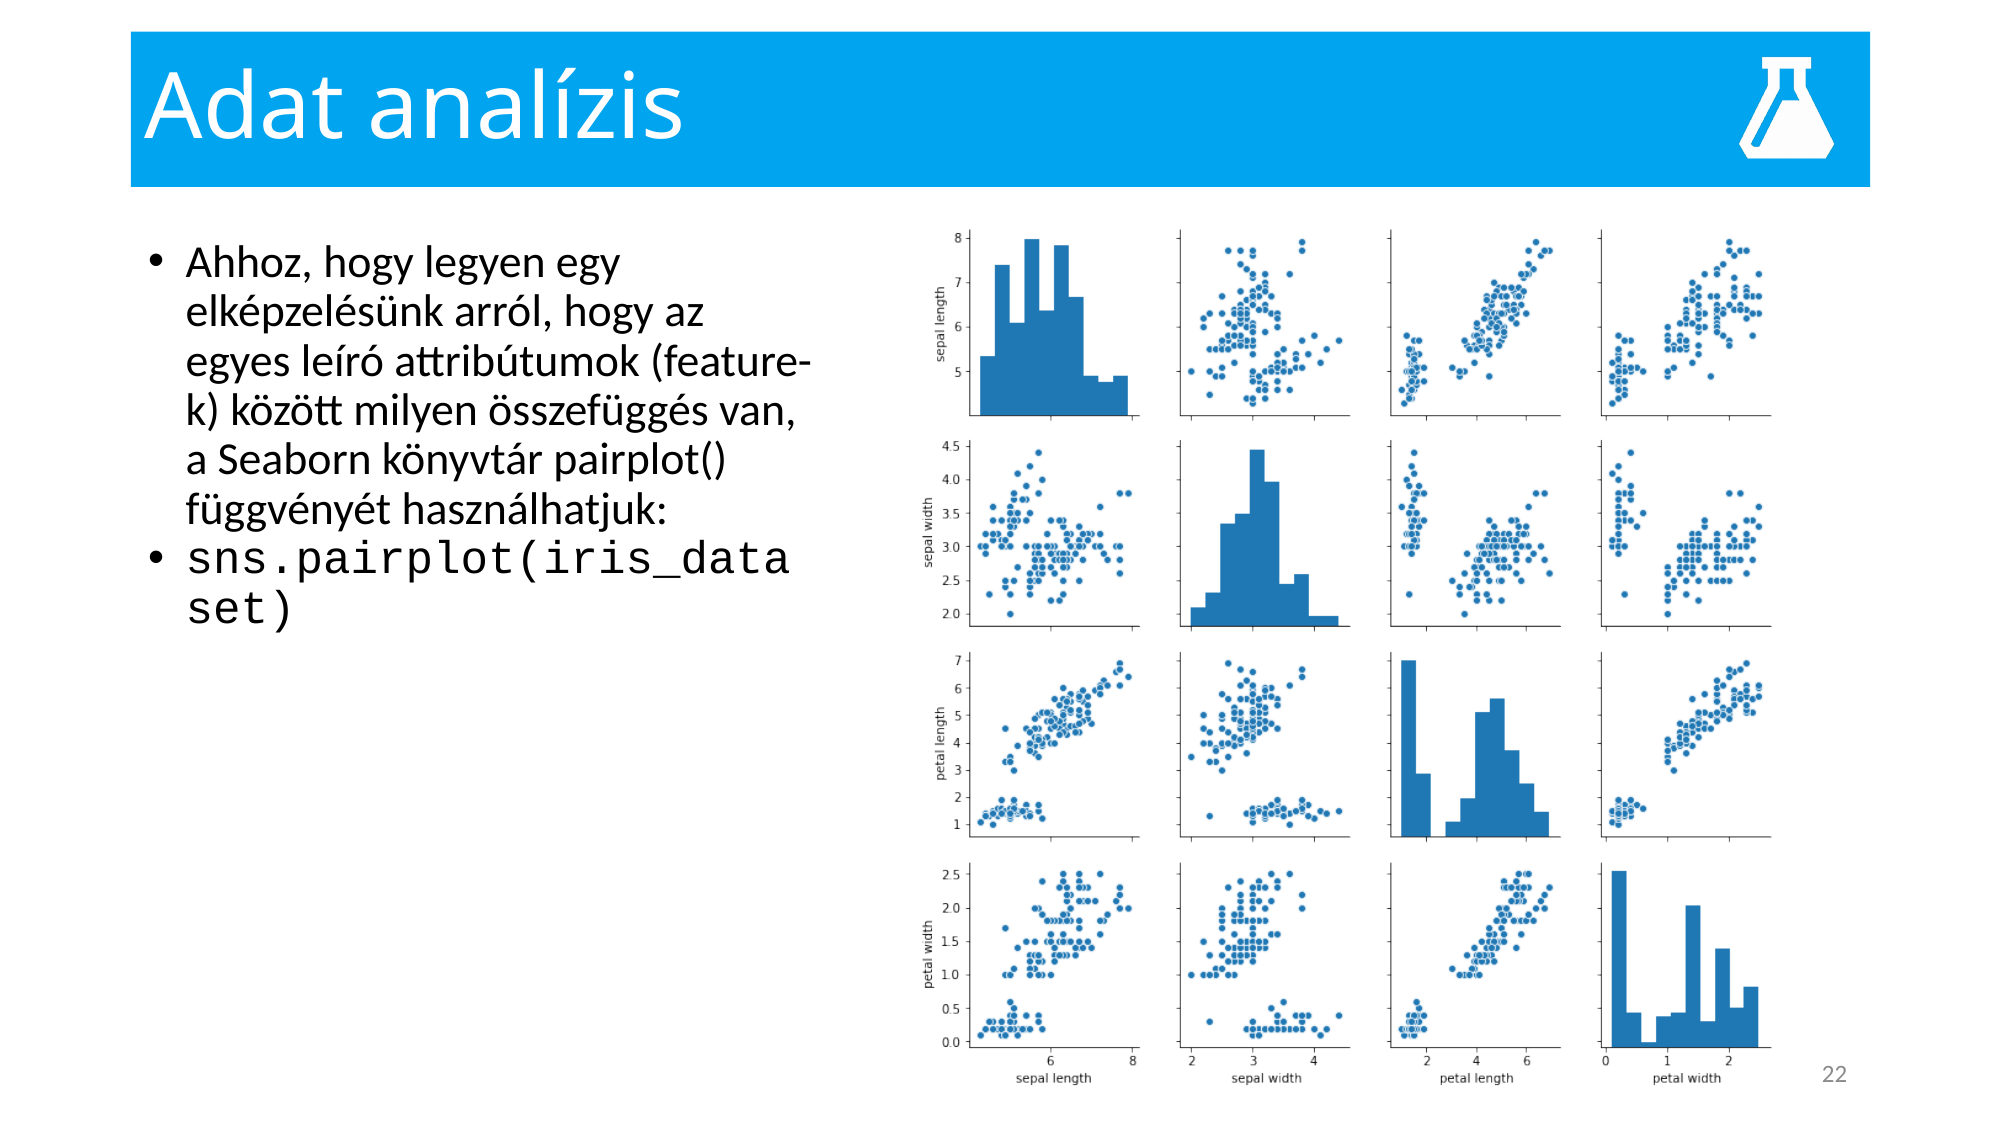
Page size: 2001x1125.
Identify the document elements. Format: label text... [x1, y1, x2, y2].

slide_number 22 [1412, 1042, 1863, 1103]
title Adat analízis [129, 31, 1701, 187]
picture [915, 217, 1783, 1094]
list Ahhoz, hogy legyen egy elképzelésünk arról, hogy az egyes leíró attribútumok (feature-k) között milyen összefüggés van, a Seaborn könyvtár pairplot() függvényét használhatjuk: sns.pairplot(iris_dataset)­ [133, 230, 829, 1007]
picture [1740, 58, 1833, 158]
